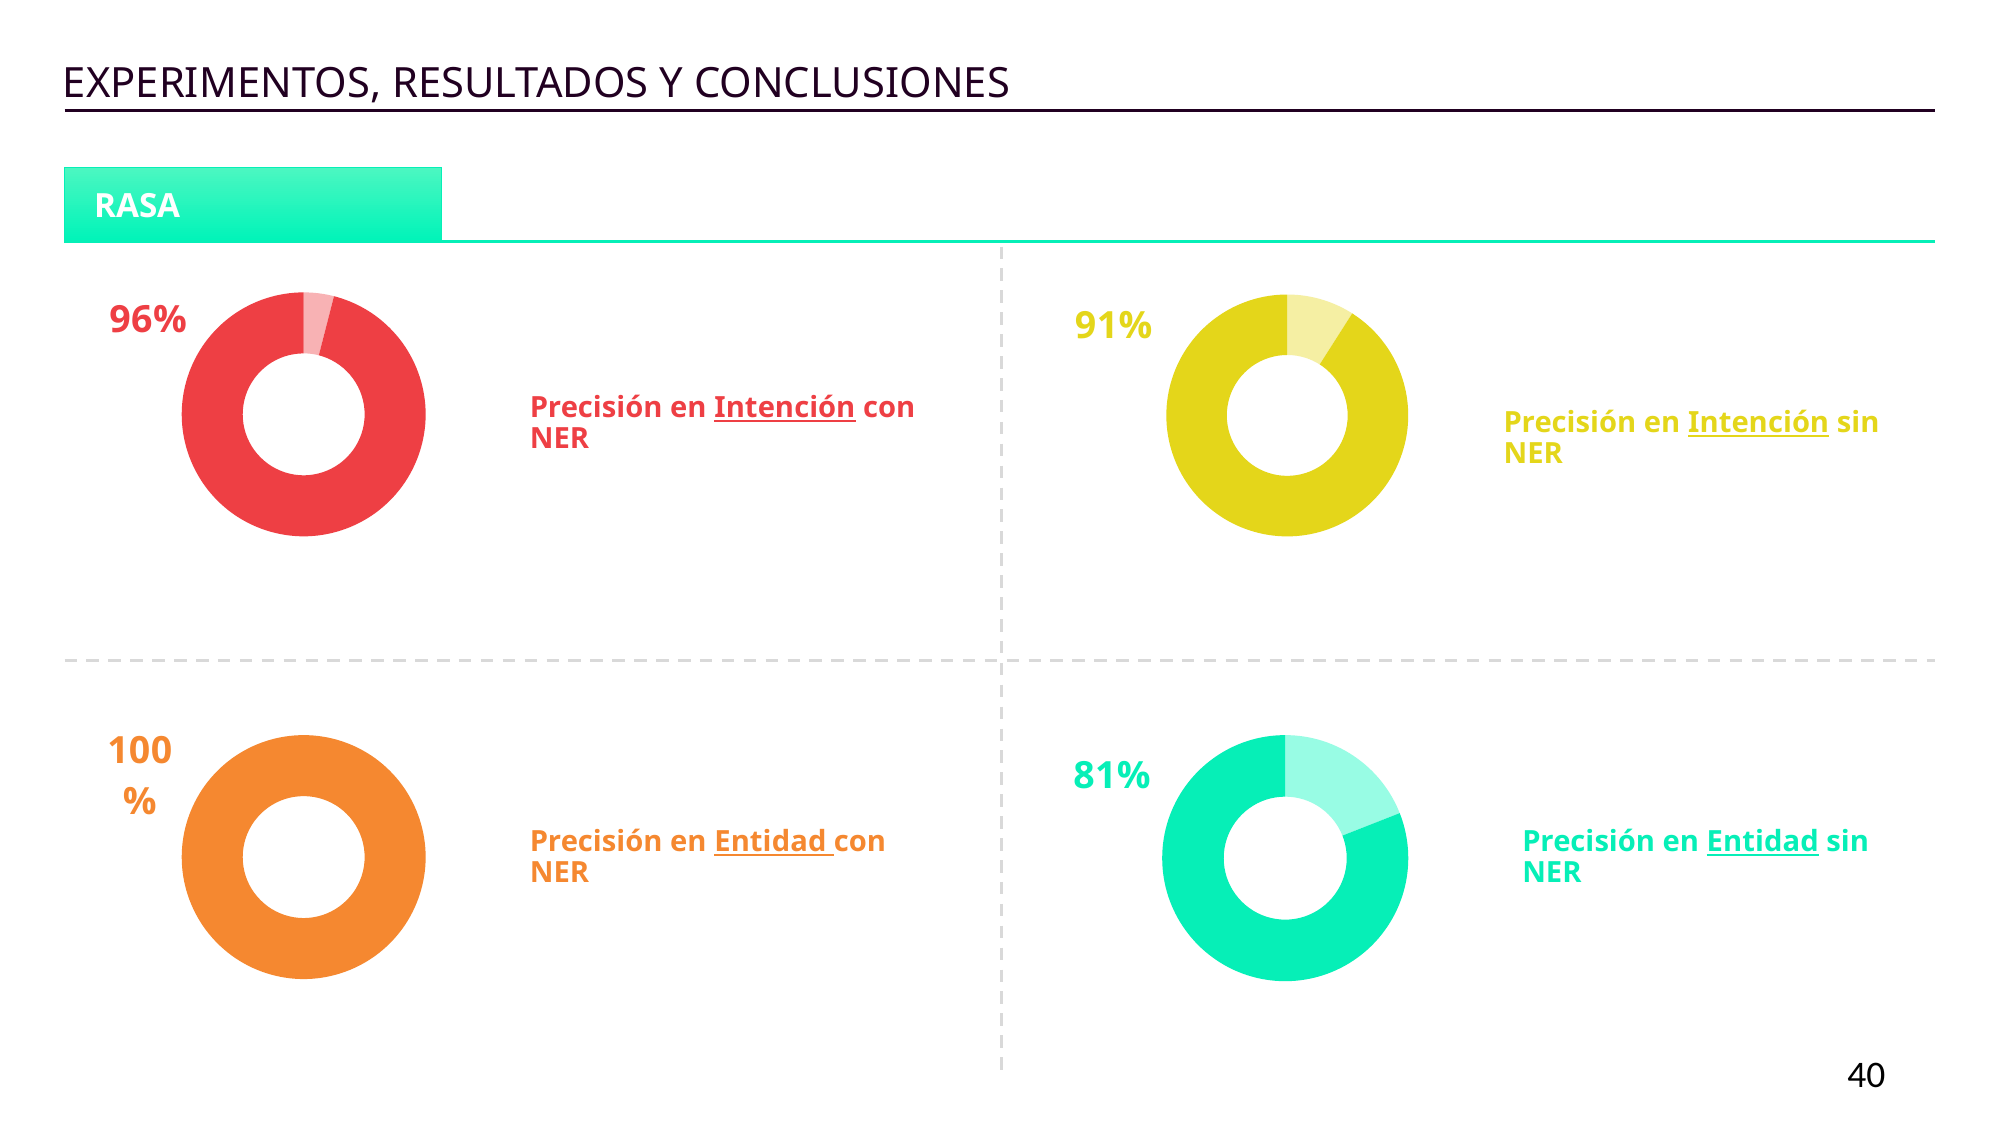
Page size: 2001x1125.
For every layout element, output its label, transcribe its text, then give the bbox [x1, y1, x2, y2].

list EXPERIMENTOS, RESULTADOS Y CONCLUSIONES [47, 54, 1953, 117]
text_box Precisión en Entidad con NER [564, 818, 958, 866]
chart [47, 722, 564, 1056]
chart [1022, 722, 1538, 1056]
text_box Precisión en Intención sin NER [1538, 400, 1936, 447]
slide_number 40 [1433, 1042, 1900, 1103]
chart [47, 265, 564, 598]
text_box Precisión en Entidad sin NER [1538, 818, 1936, 866]
chart [1022, 265, 1538, 598]
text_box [64, 167, 1936, 242]
text_box Precisión en Intención con NER [564, 384, 982, 432]
